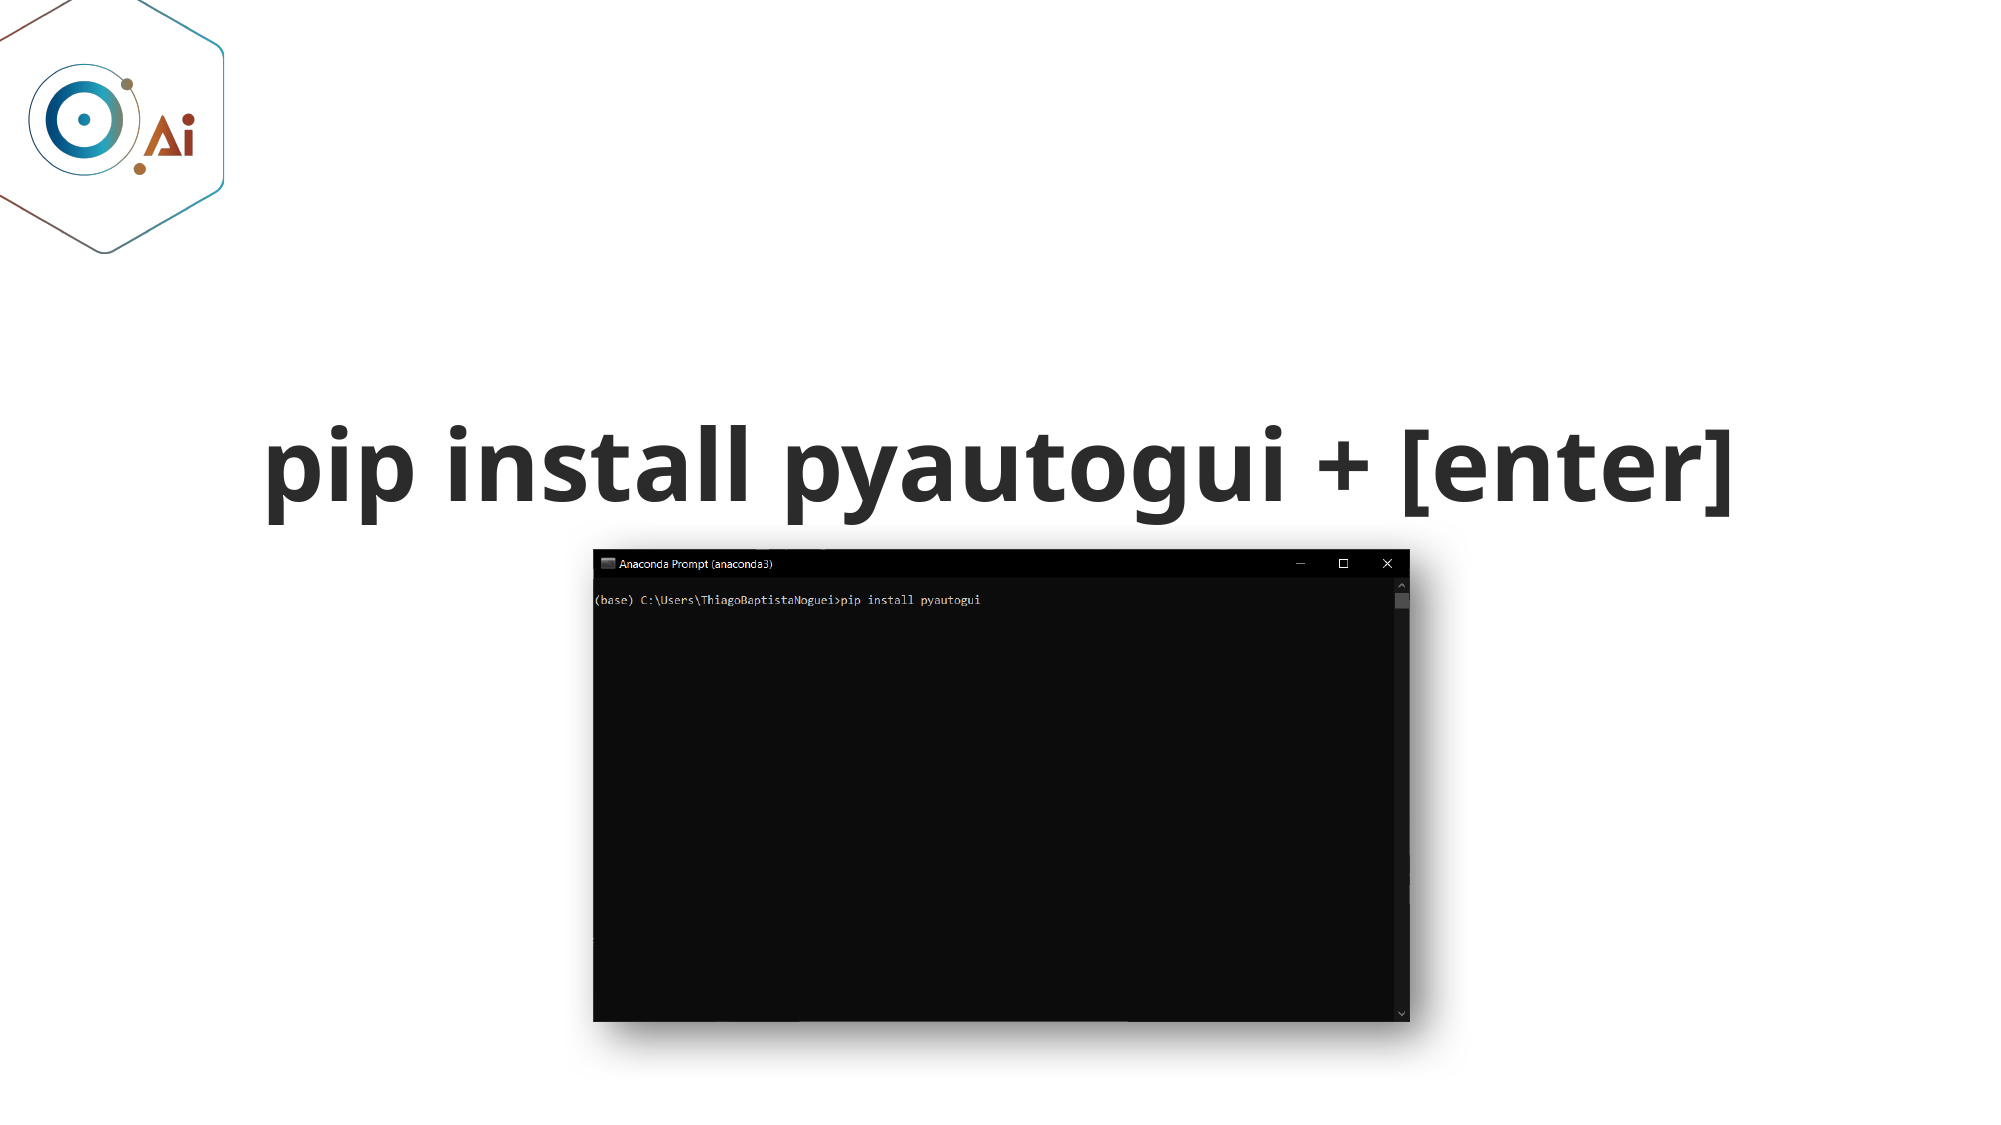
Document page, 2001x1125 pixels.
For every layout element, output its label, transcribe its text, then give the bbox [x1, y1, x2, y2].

text_box pip install pyautogui + [enter] [253, 394, 1747, 530]
picture [0, 0, 225, 254]
picture [593, 549, 1410, 1023]
